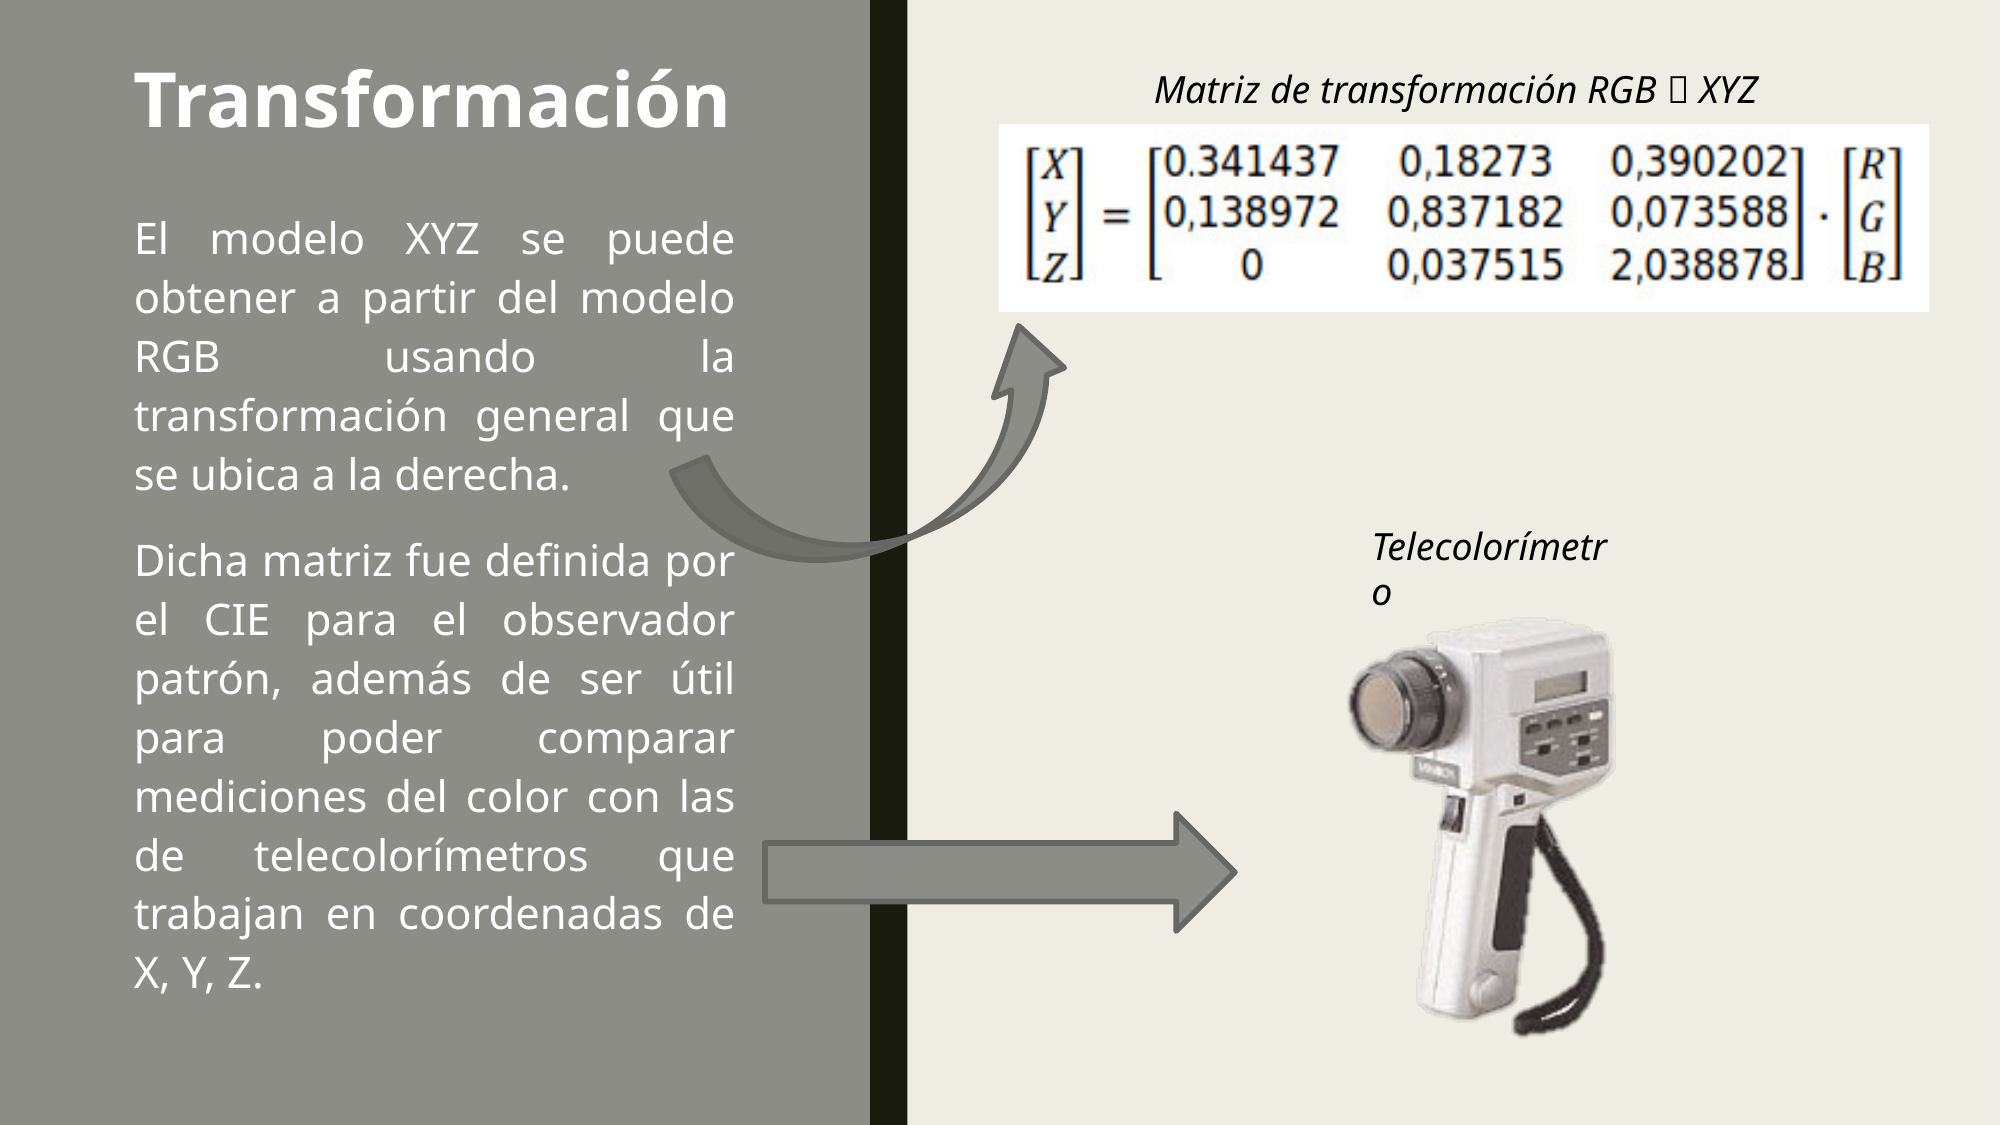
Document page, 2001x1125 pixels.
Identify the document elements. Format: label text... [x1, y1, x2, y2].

title Transformación [118, 58, 780, 165]
text_box [762, 810, 1238, 934]
text_box [668, 323, 1068, 563]
list El modelo XYZ se puede obtener a partir del modelo RGB usando la transformación general que se ubica a la derecha. Dicha matriz fue definida por el CIE para el observador patrón, además de ser útil para poder comparar mediciones del color con las de telecolorímetros que trabajan en coordenadas de X, Y, Z. [118, 197, 752, 1055]
text_box Matriz de transformación RGB  XYZ [1139, 58, 1800, 118]
picture [1322, 593, 1650, 1055]
picture [999, 124, 1929, 312]
text_box Telecolorímetro [1356, 515, 1639, 593]
